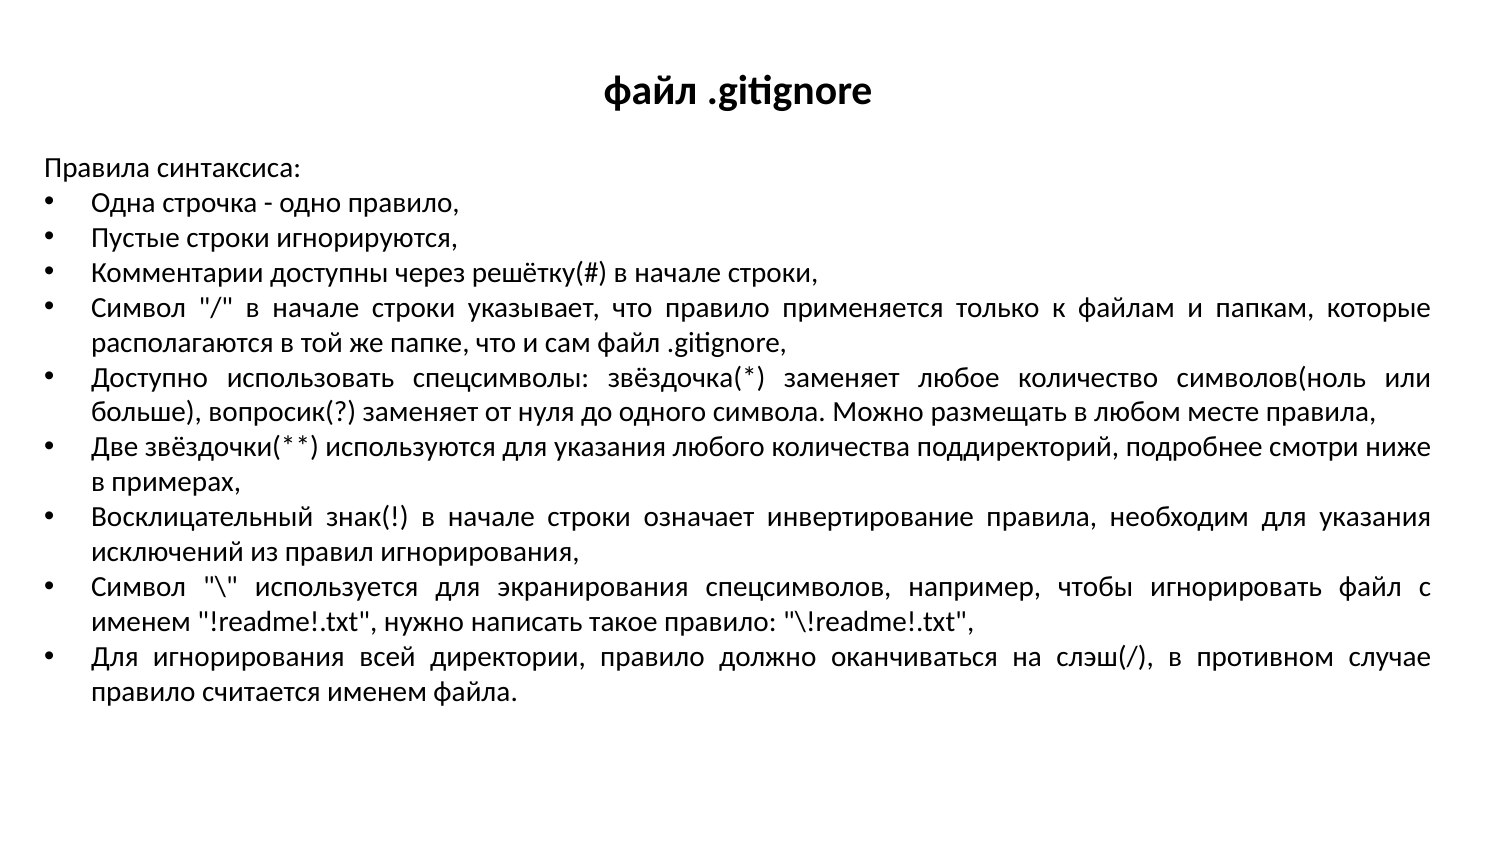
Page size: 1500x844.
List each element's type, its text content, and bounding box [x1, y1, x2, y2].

text_box файл .gitignore Правила синтаксиса: Одна строчка - одно правило, Пустые строки игнорируются, Комментарии доступны через решётку(#) в начале строки, Символ "/" в начале строки указывает, что правило применяется только к файлам и папкам, которые располагаются в той же папке, что и сам файл .gitignore, Доступно использовать спецсимволы: звёздочка(*) заменяет любое количество символов(ноль или больше), вопросик(?) заменяет от нуля до одного символа. Можно размещать в любом месте правила, Две звёздочки(**) используются для указания любого количества поддиректорий, подробнее смотри ниже в примерах, Восклицательный знак(!) в начале строки означает инвертирование правила, необходим для указания исключений из правил игнорирования, Символ "\" используется для экранирования спецсимволов, например, чтобы игнорировать файл с именем "!readme!.txt", нужно написать такое правило: "\!readme!.txt", Для игнорирования всей директории, правило должно оканчиваться на слэш(/), в противном случае правило считается именем файла. [29, 55, 1447, 715]
